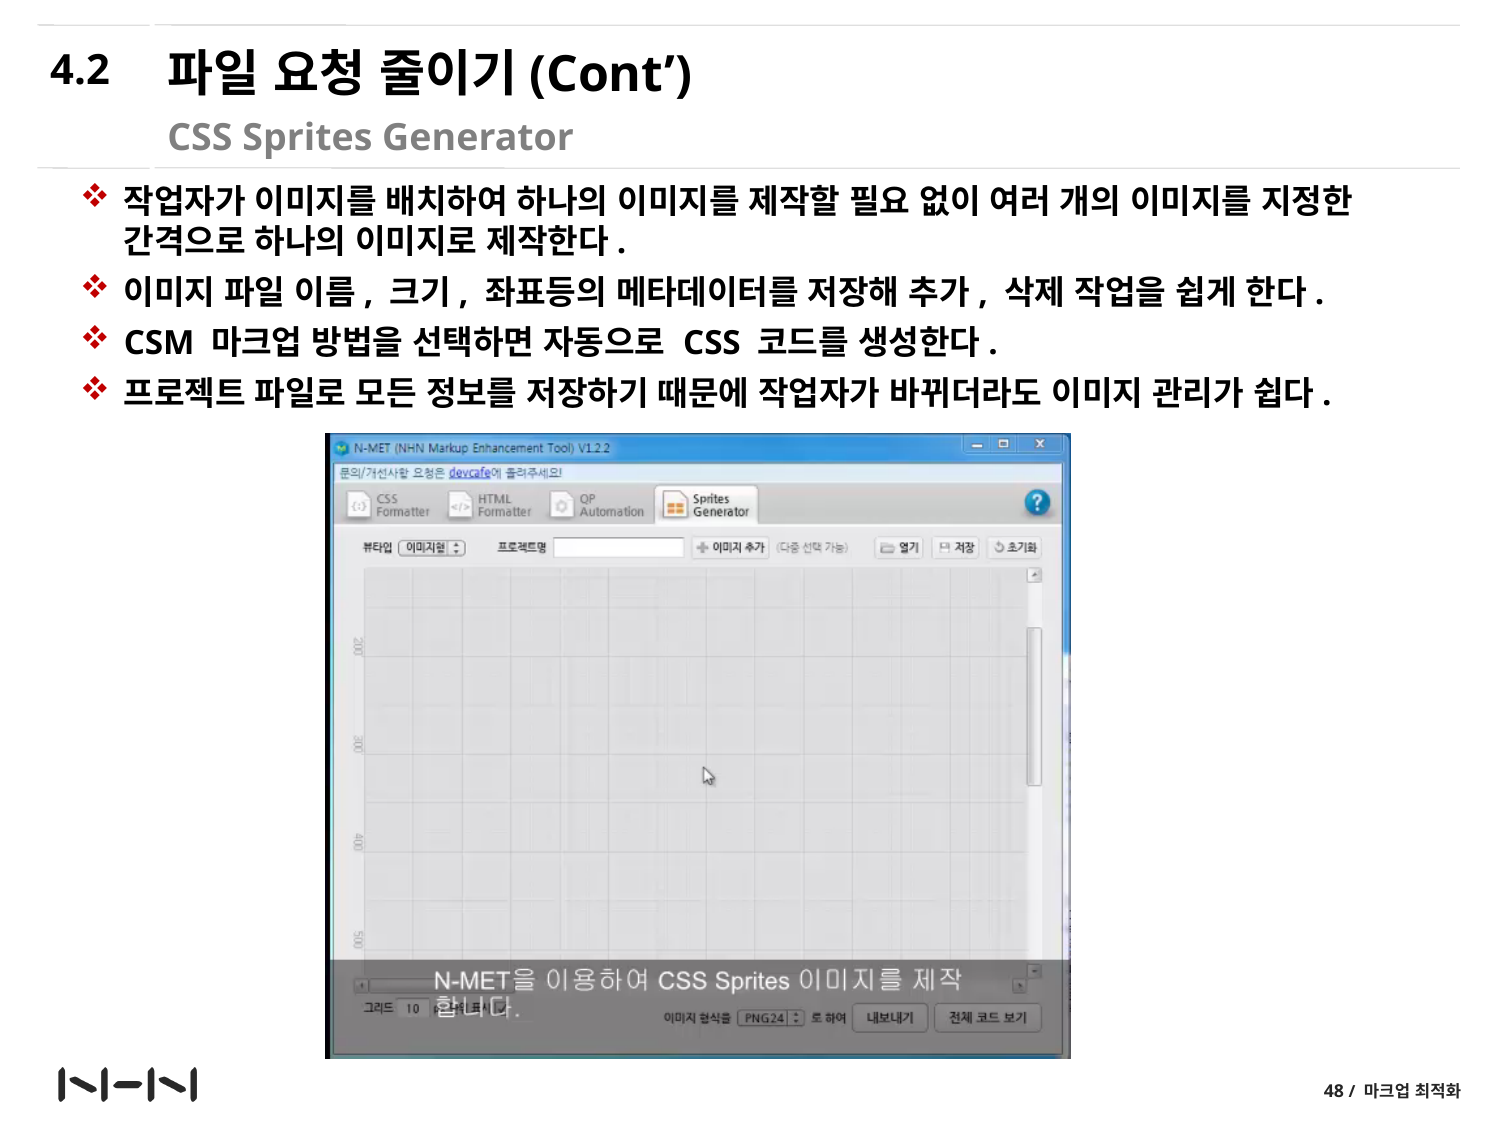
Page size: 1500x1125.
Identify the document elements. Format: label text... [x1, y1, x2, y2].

list CSS Sprites Generator [152, 105, 1329, 164]
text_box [324, 432, 1072, 1060]
table_header 주석, 들여쓰기, 빈줄 제거 전 [58, 1067, 197, 1102]
title 파일 요청 줄이기(Cont’) [152, 35, 1425, 108]
list 작업자가 이미지를 배치하여 하나의 이미지를 제작할 필요 없이 여러 개의 이미지를 지정한 간격으로 하나의 이미지로 제작한다. 이미지 파일 이름, 크기, 좌표등의 메타데이터를 저장해 추가, 삭제 작업을 쉽게 한다. CSM 마크업 방법을 선택하면 자동으로 CSS 코드를 생성한다. 프로젝트 파일로 모든 정보를 저장하기 때문에 작업자가 바뀌더라도 이미지 관리가 쉽다. [64, 172, 1459, 445]
list 4.2 [35, 35, 141, 106]
